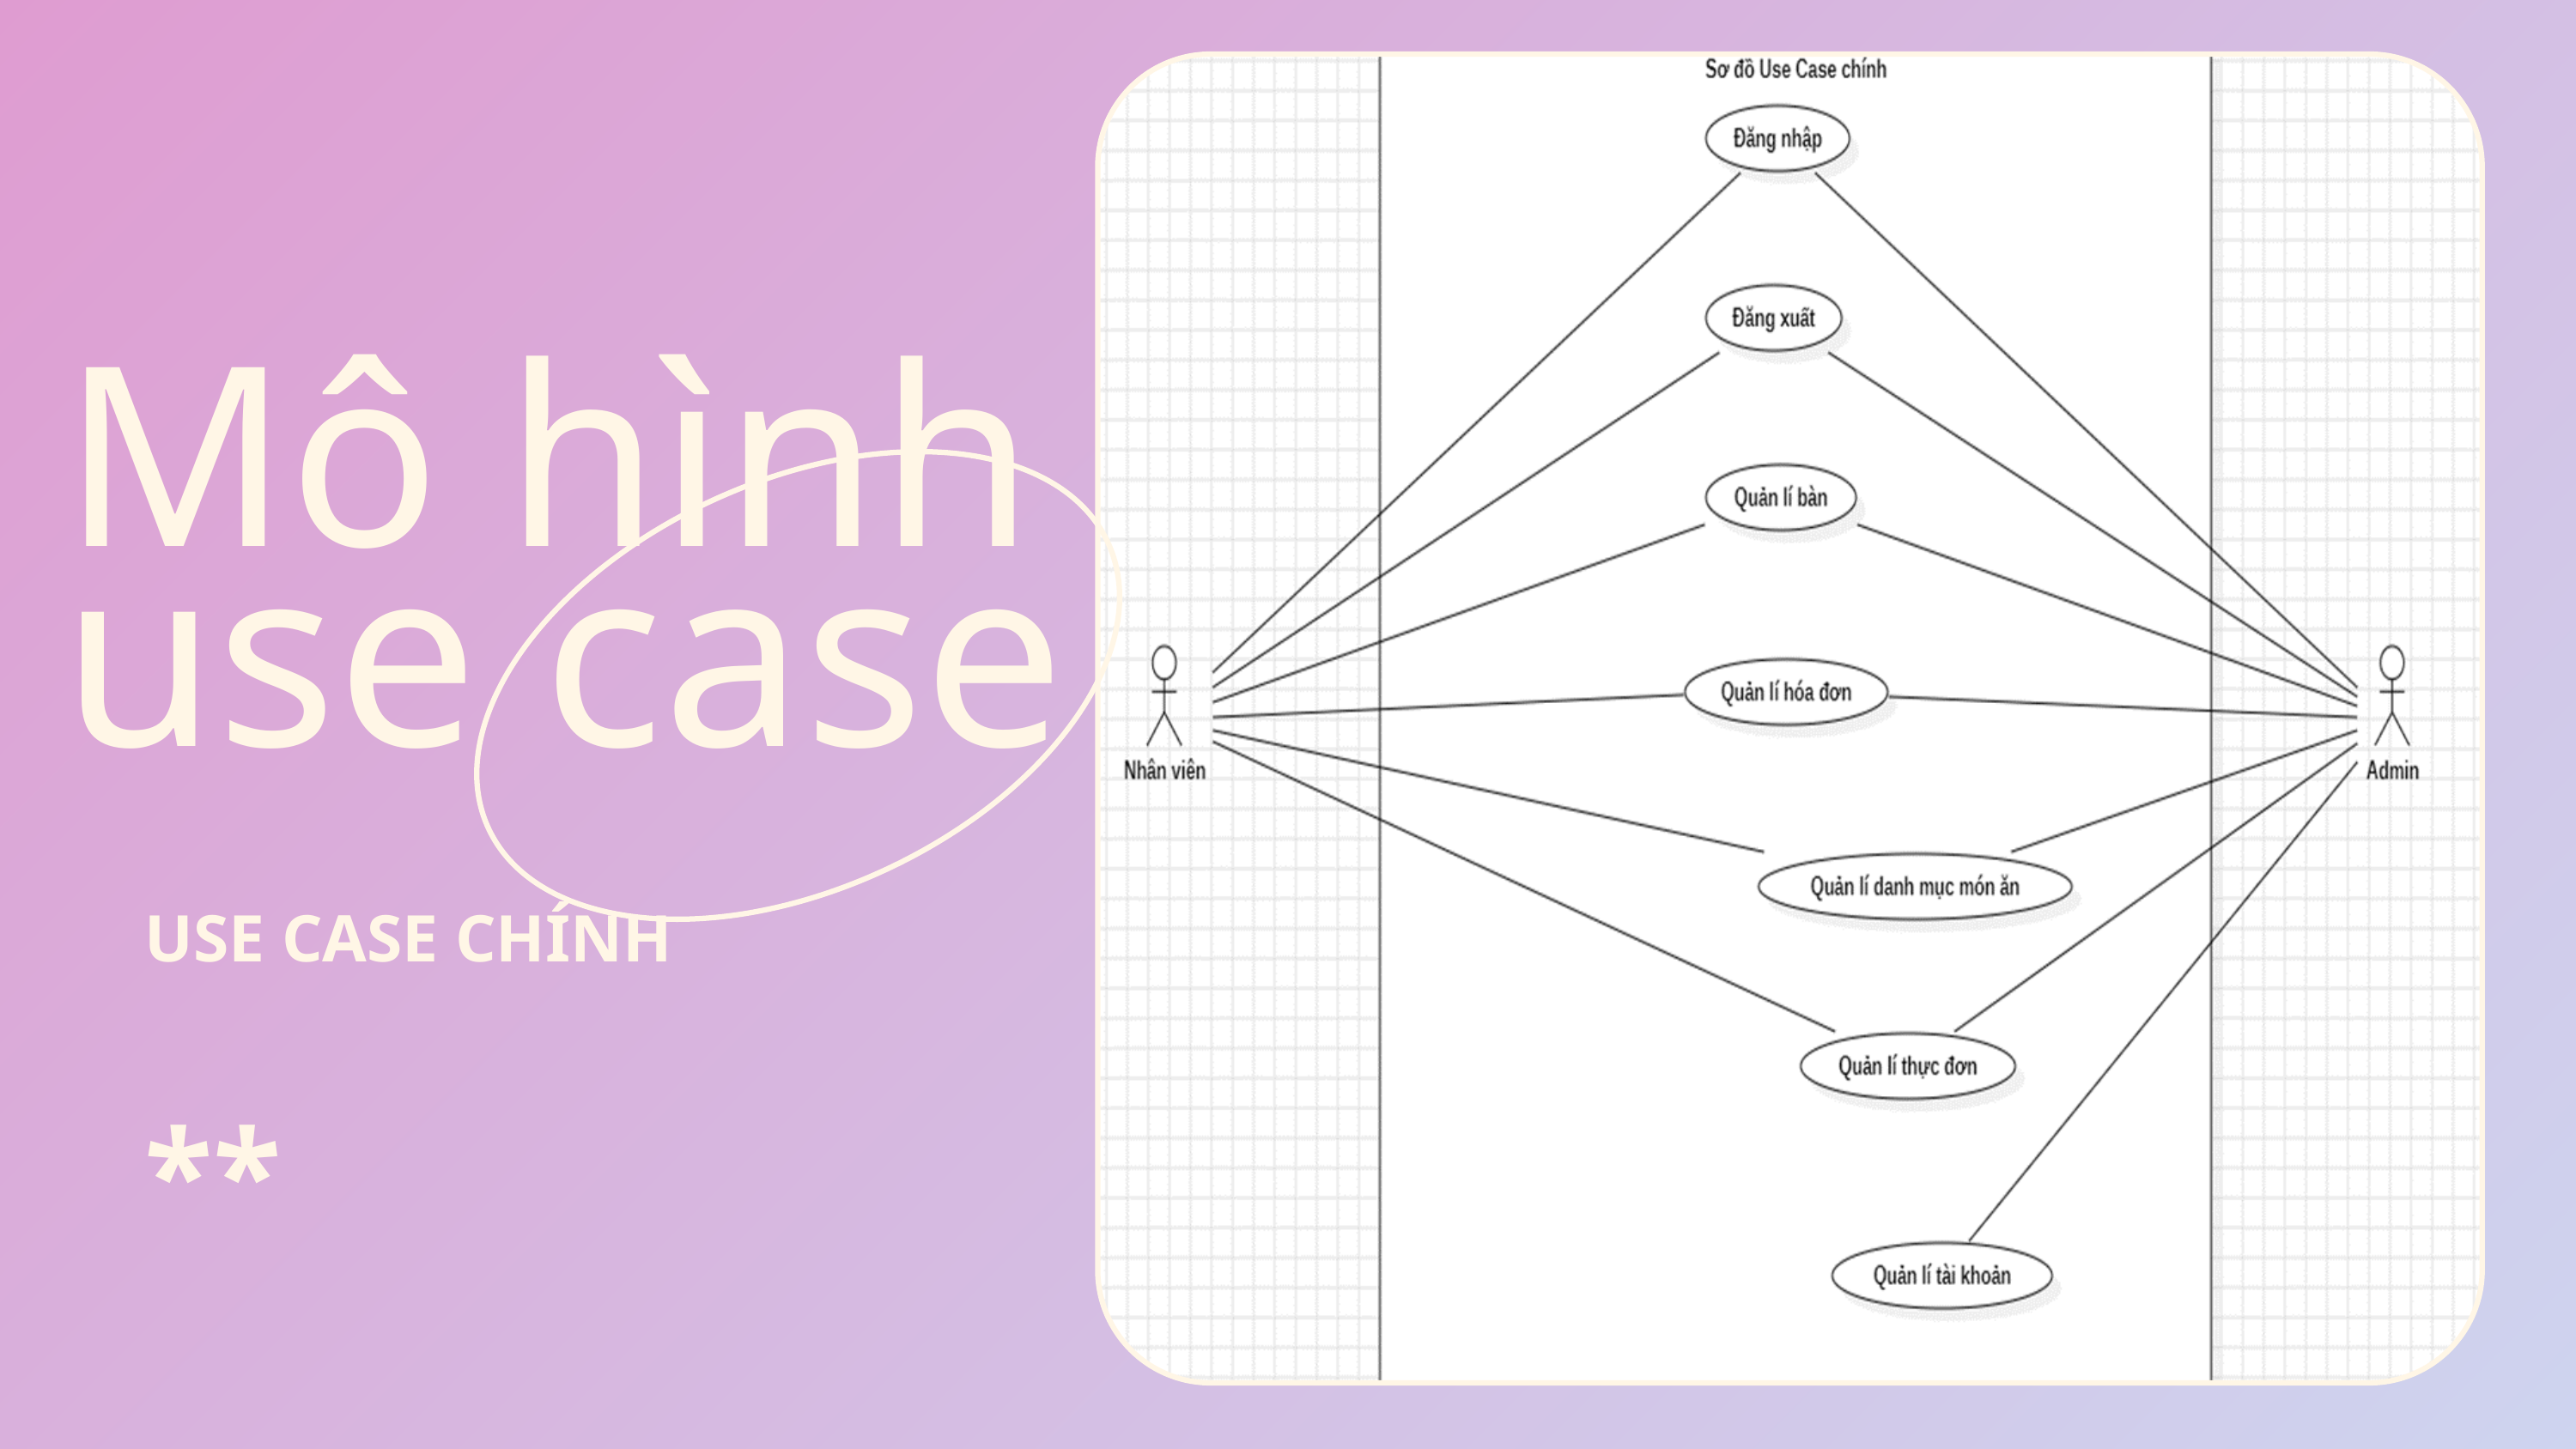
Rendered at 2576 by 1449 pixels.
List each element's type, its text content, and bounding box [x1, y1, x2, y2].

text_box USE CASE CHÍNH [144, 910, 762, 975]
text_box ** [144, 1045, 378, 1246]
text_box Mô hình use case [61, 395, 1093, 797]
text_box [457, 481, 1139, 890]
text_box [1097, 53, 2482, 1384]
